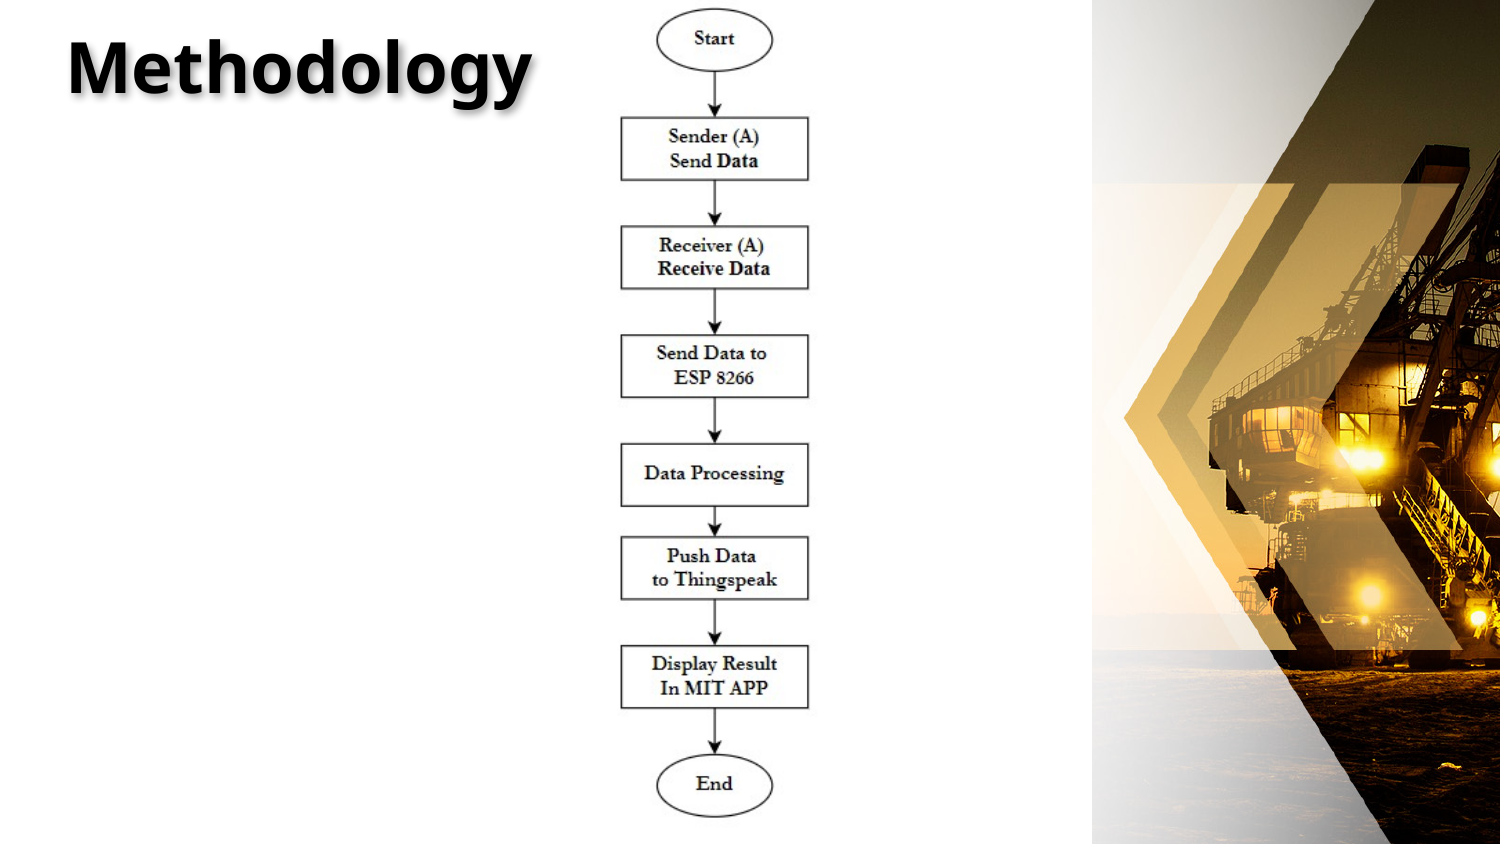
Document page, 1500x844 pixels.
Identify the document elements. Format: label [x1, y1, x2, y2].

picture [1092, 0, 1500, 844]
text_box [0, 0, 1092, 844]
